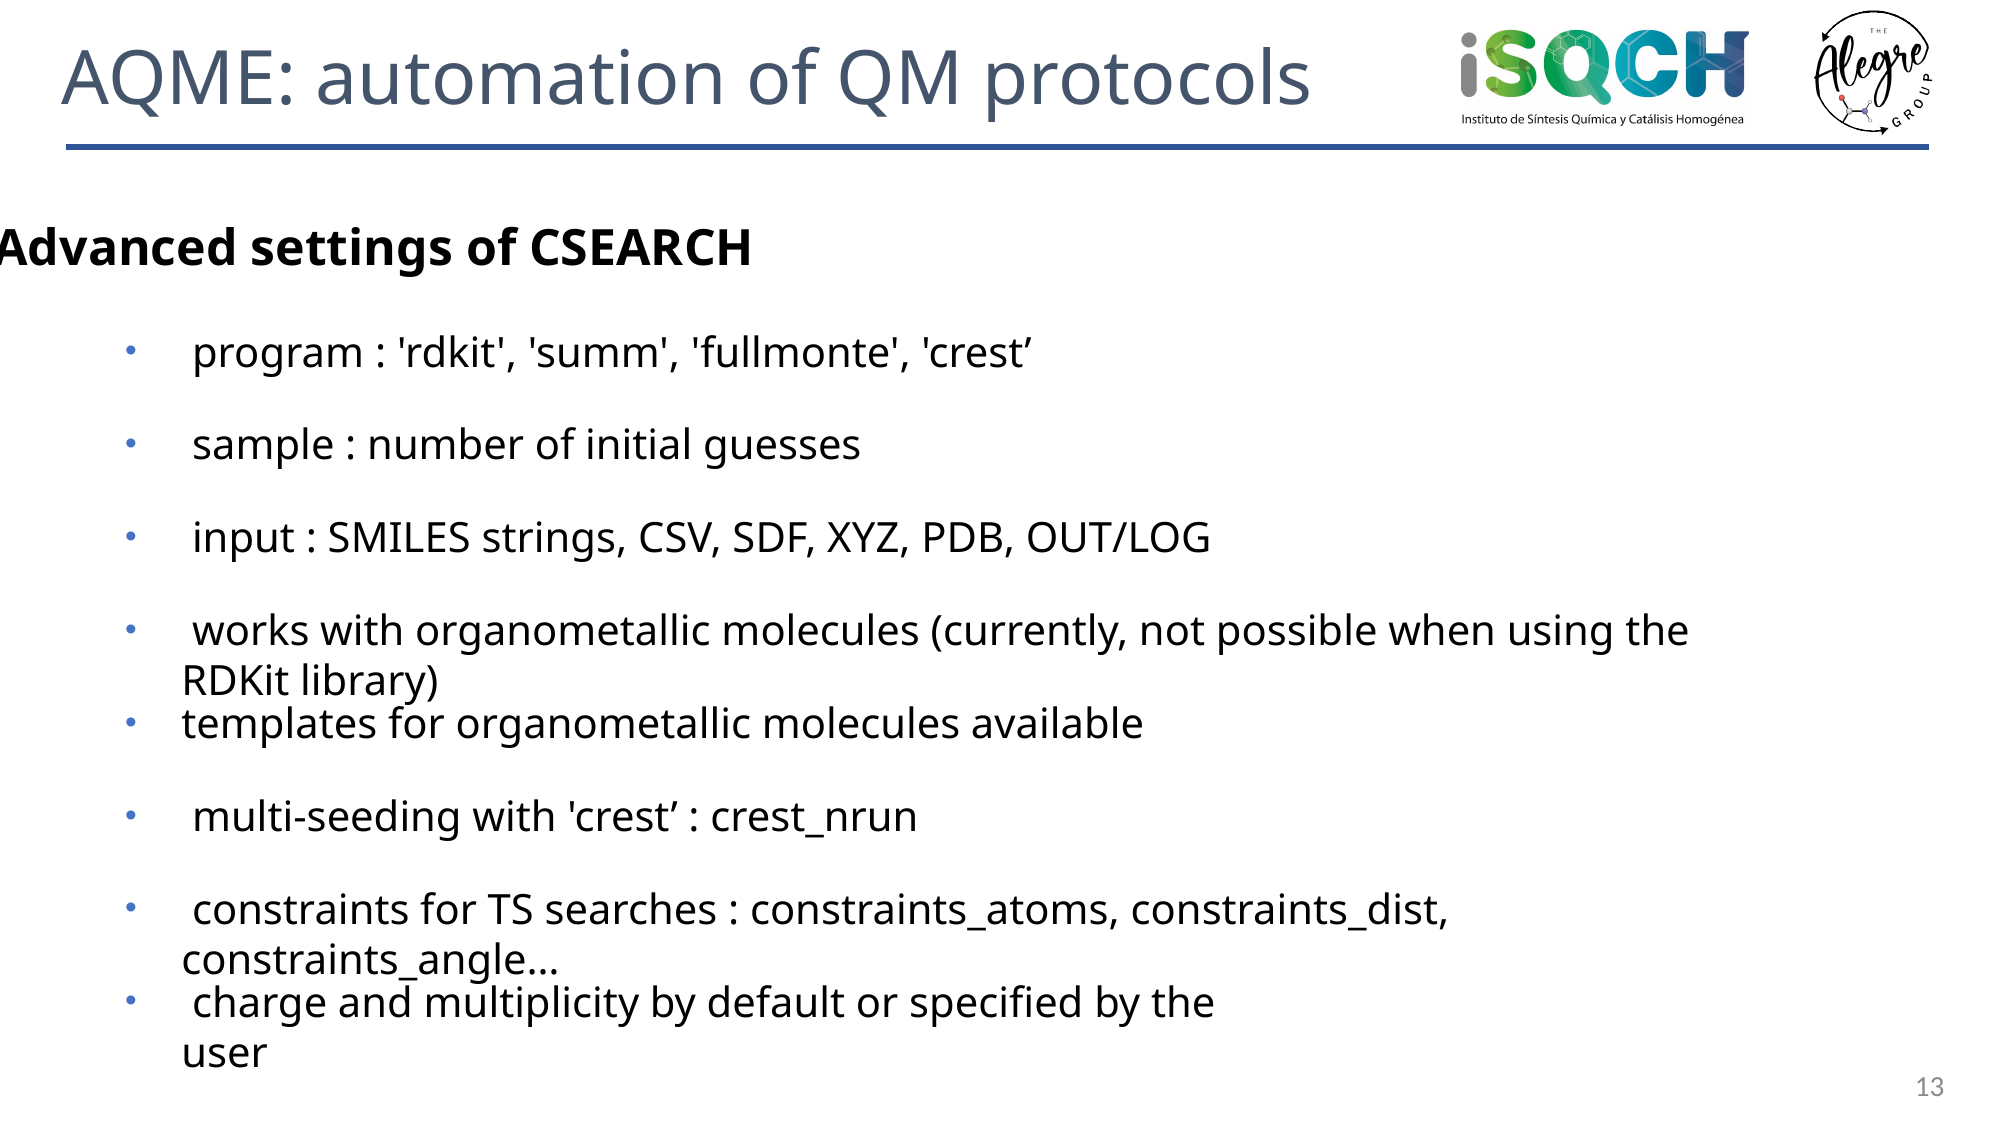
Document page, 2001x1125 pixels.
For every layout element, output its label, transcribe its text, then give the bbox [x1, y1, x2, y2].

text_box AQME: automation of QM protocols [46, 14, 1769, 135]
text_box works with organometallic molecules (currently, not possible when using the RDKit library) [110, 596, 1793, 689]
picture [1461, 29, 1749, 126]
text_box constraints for TS searches : constraints_atoms, constraints_dist, constraints_angle… [110, 875, 1831, 990]
slide_number 13 [1830, 1056, 1960, 1113]
text_box multi-seeding with 'crest’ : crest_nrun [110, 782, 1325, 848]
text_box sample : number of initial guesses [110, 411, 1325, 476]
text_box program : 'rdkit', 'summ', 'fullmonte', 'crest’ [110, 318, 1325, 383]
text_box Advanced settings of CSEARCH [0, 215, 765, 276]
text_box input : SMILES strings, CSV, SDF, XYZ, PDB, OUT/LOG [110, 503, 1325, 569]
picture [1769, 2, 1974, 139]
text_box charge and multiplicity by default or specified by the user [110, 990, 1325, 1083]
text_box templates for organometallic molecules available [110, 689, 1793, 755]
